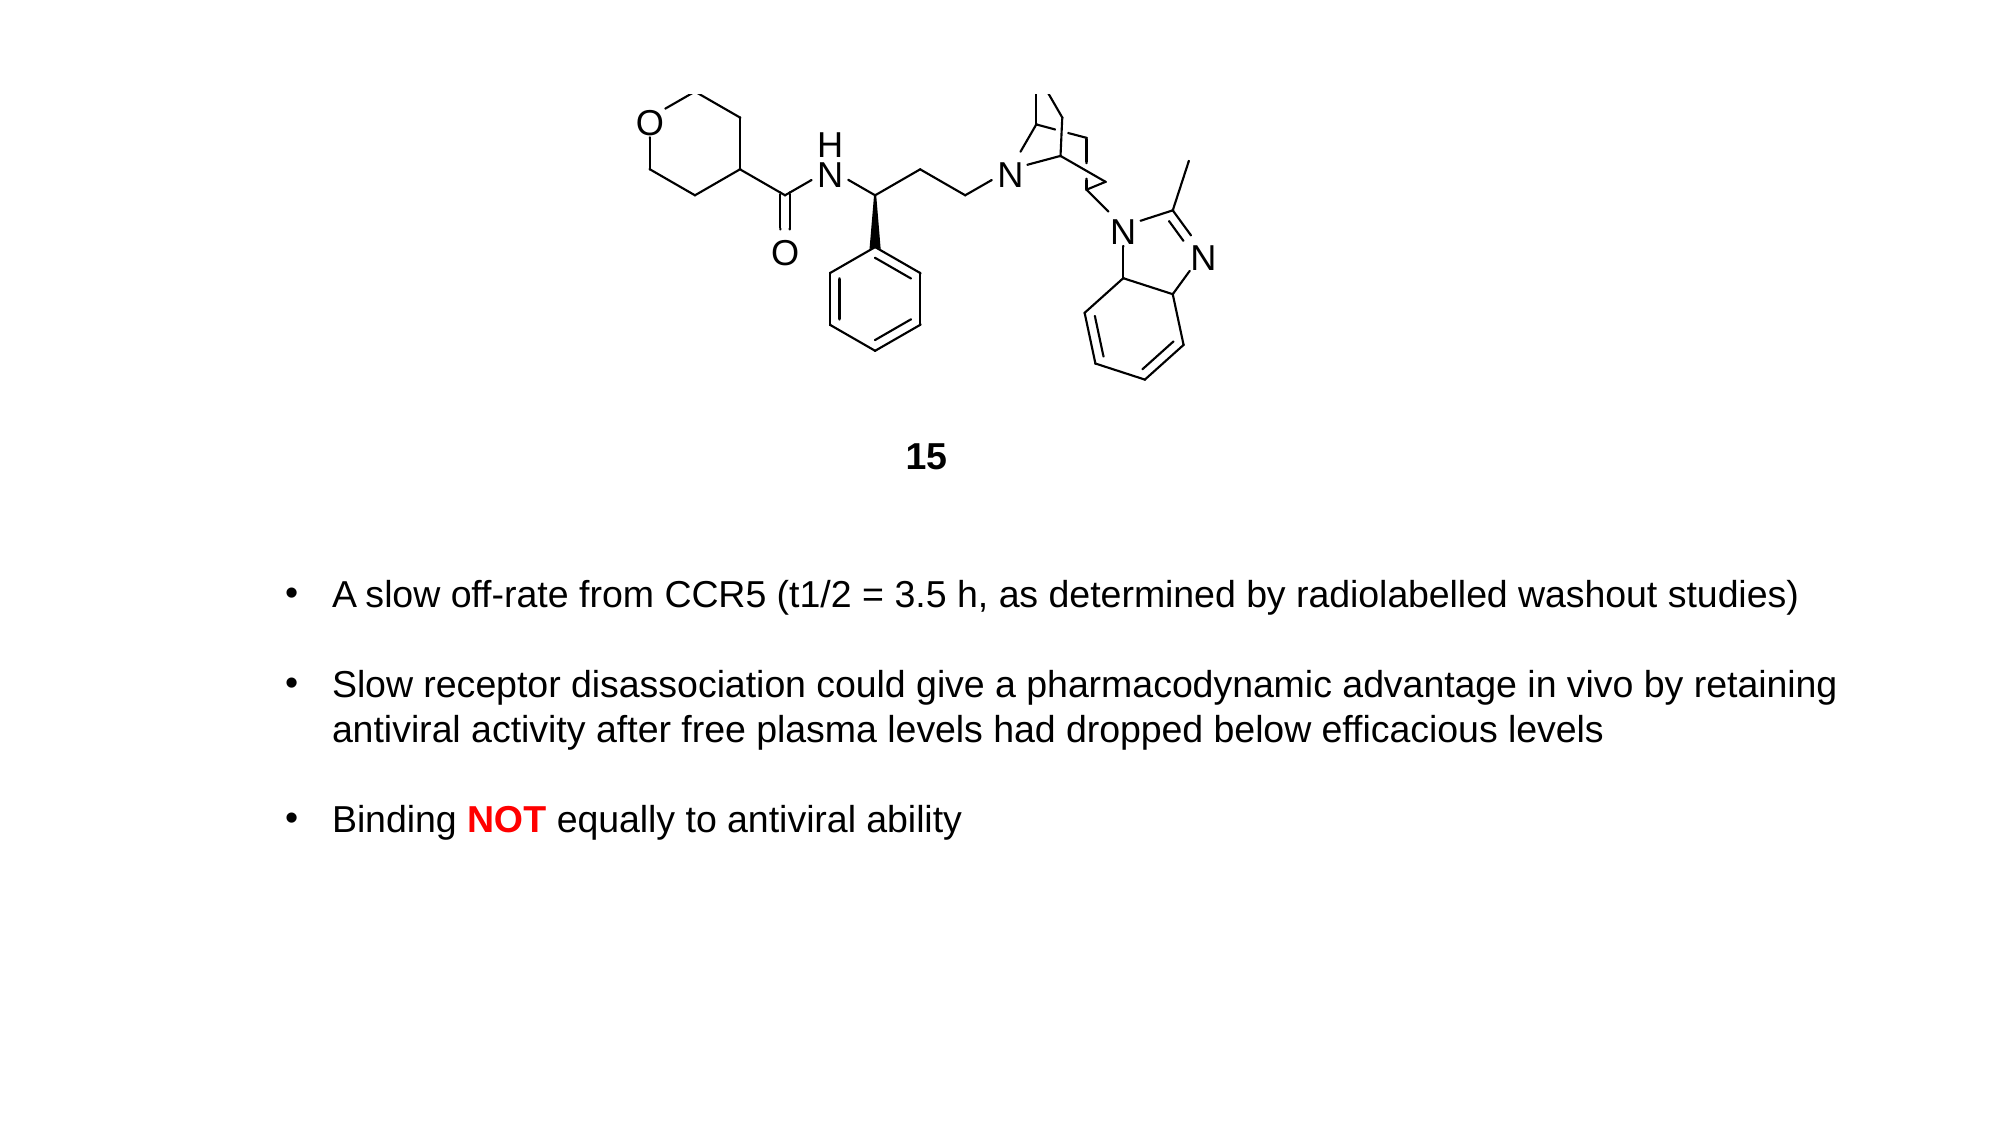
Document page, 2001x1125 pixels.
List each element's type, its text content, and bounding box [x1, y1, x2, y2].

text_box A slow off-rate from CCR5 (t1/2 = 3.5 h, as determined by radiolabelled washout studies) Slow receptor disassociation could give a pharmacodynamic advantage in vivo by retaining antiviral activity after free plasma levels had dropped below efficacious levels Binding NOT equally to antiviral ability [270, 562, 1986, 848]
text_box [631, 94, 1233, 425]
text_box 15 [890, 425, 973, 484]
